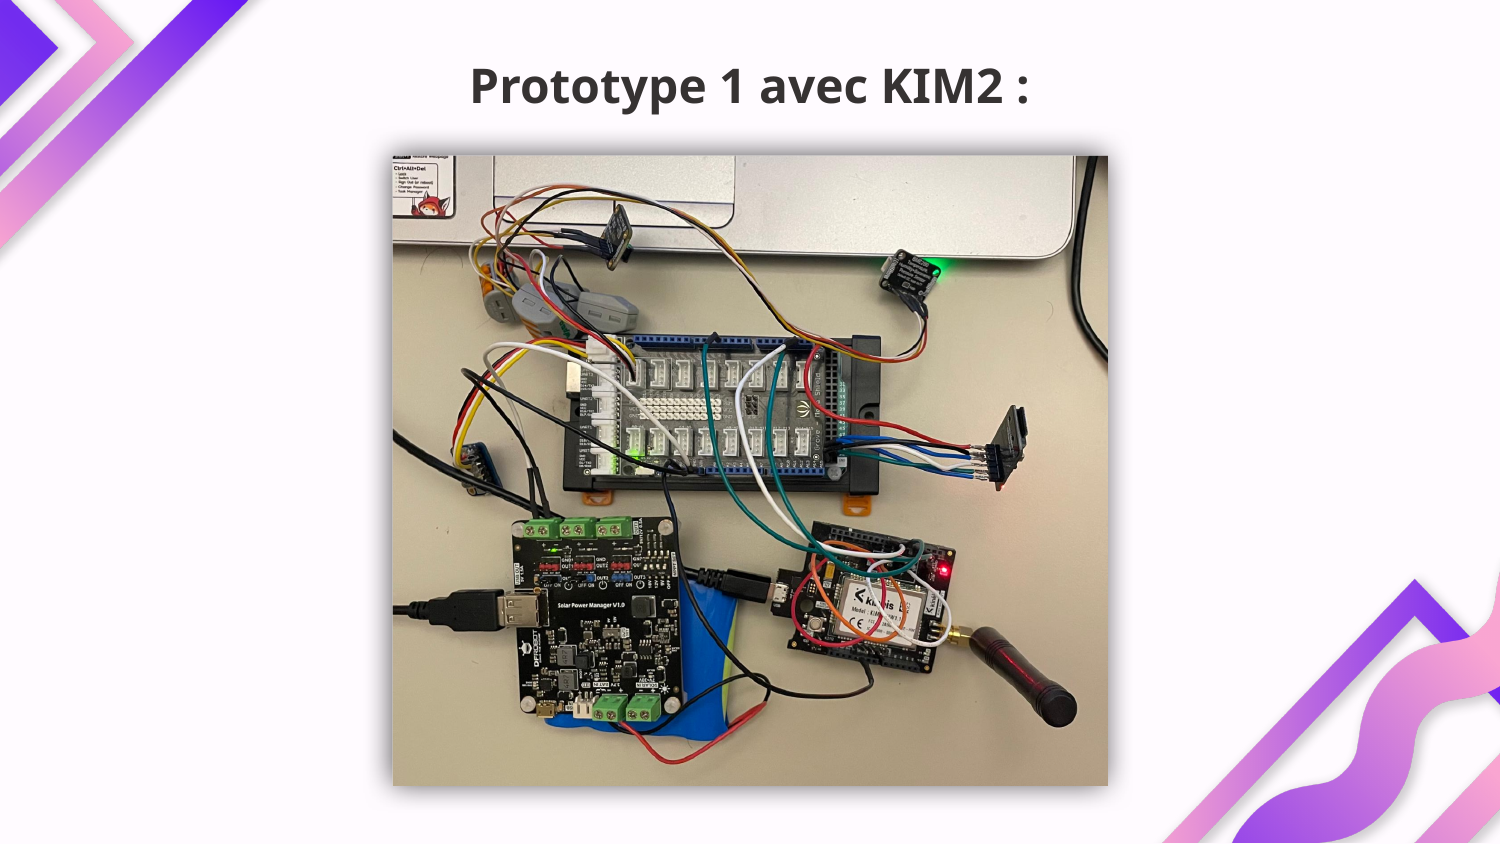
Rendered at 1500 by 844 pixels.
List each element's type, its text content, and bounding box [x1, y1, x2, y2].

picture [1121, 557, 1500, 844]
text_box Prototype 1 avec KIM2 : [232, 40, 1268, 129]
picture [0, 0, 365, 298]
picture [393, 112, 1108, 828]
